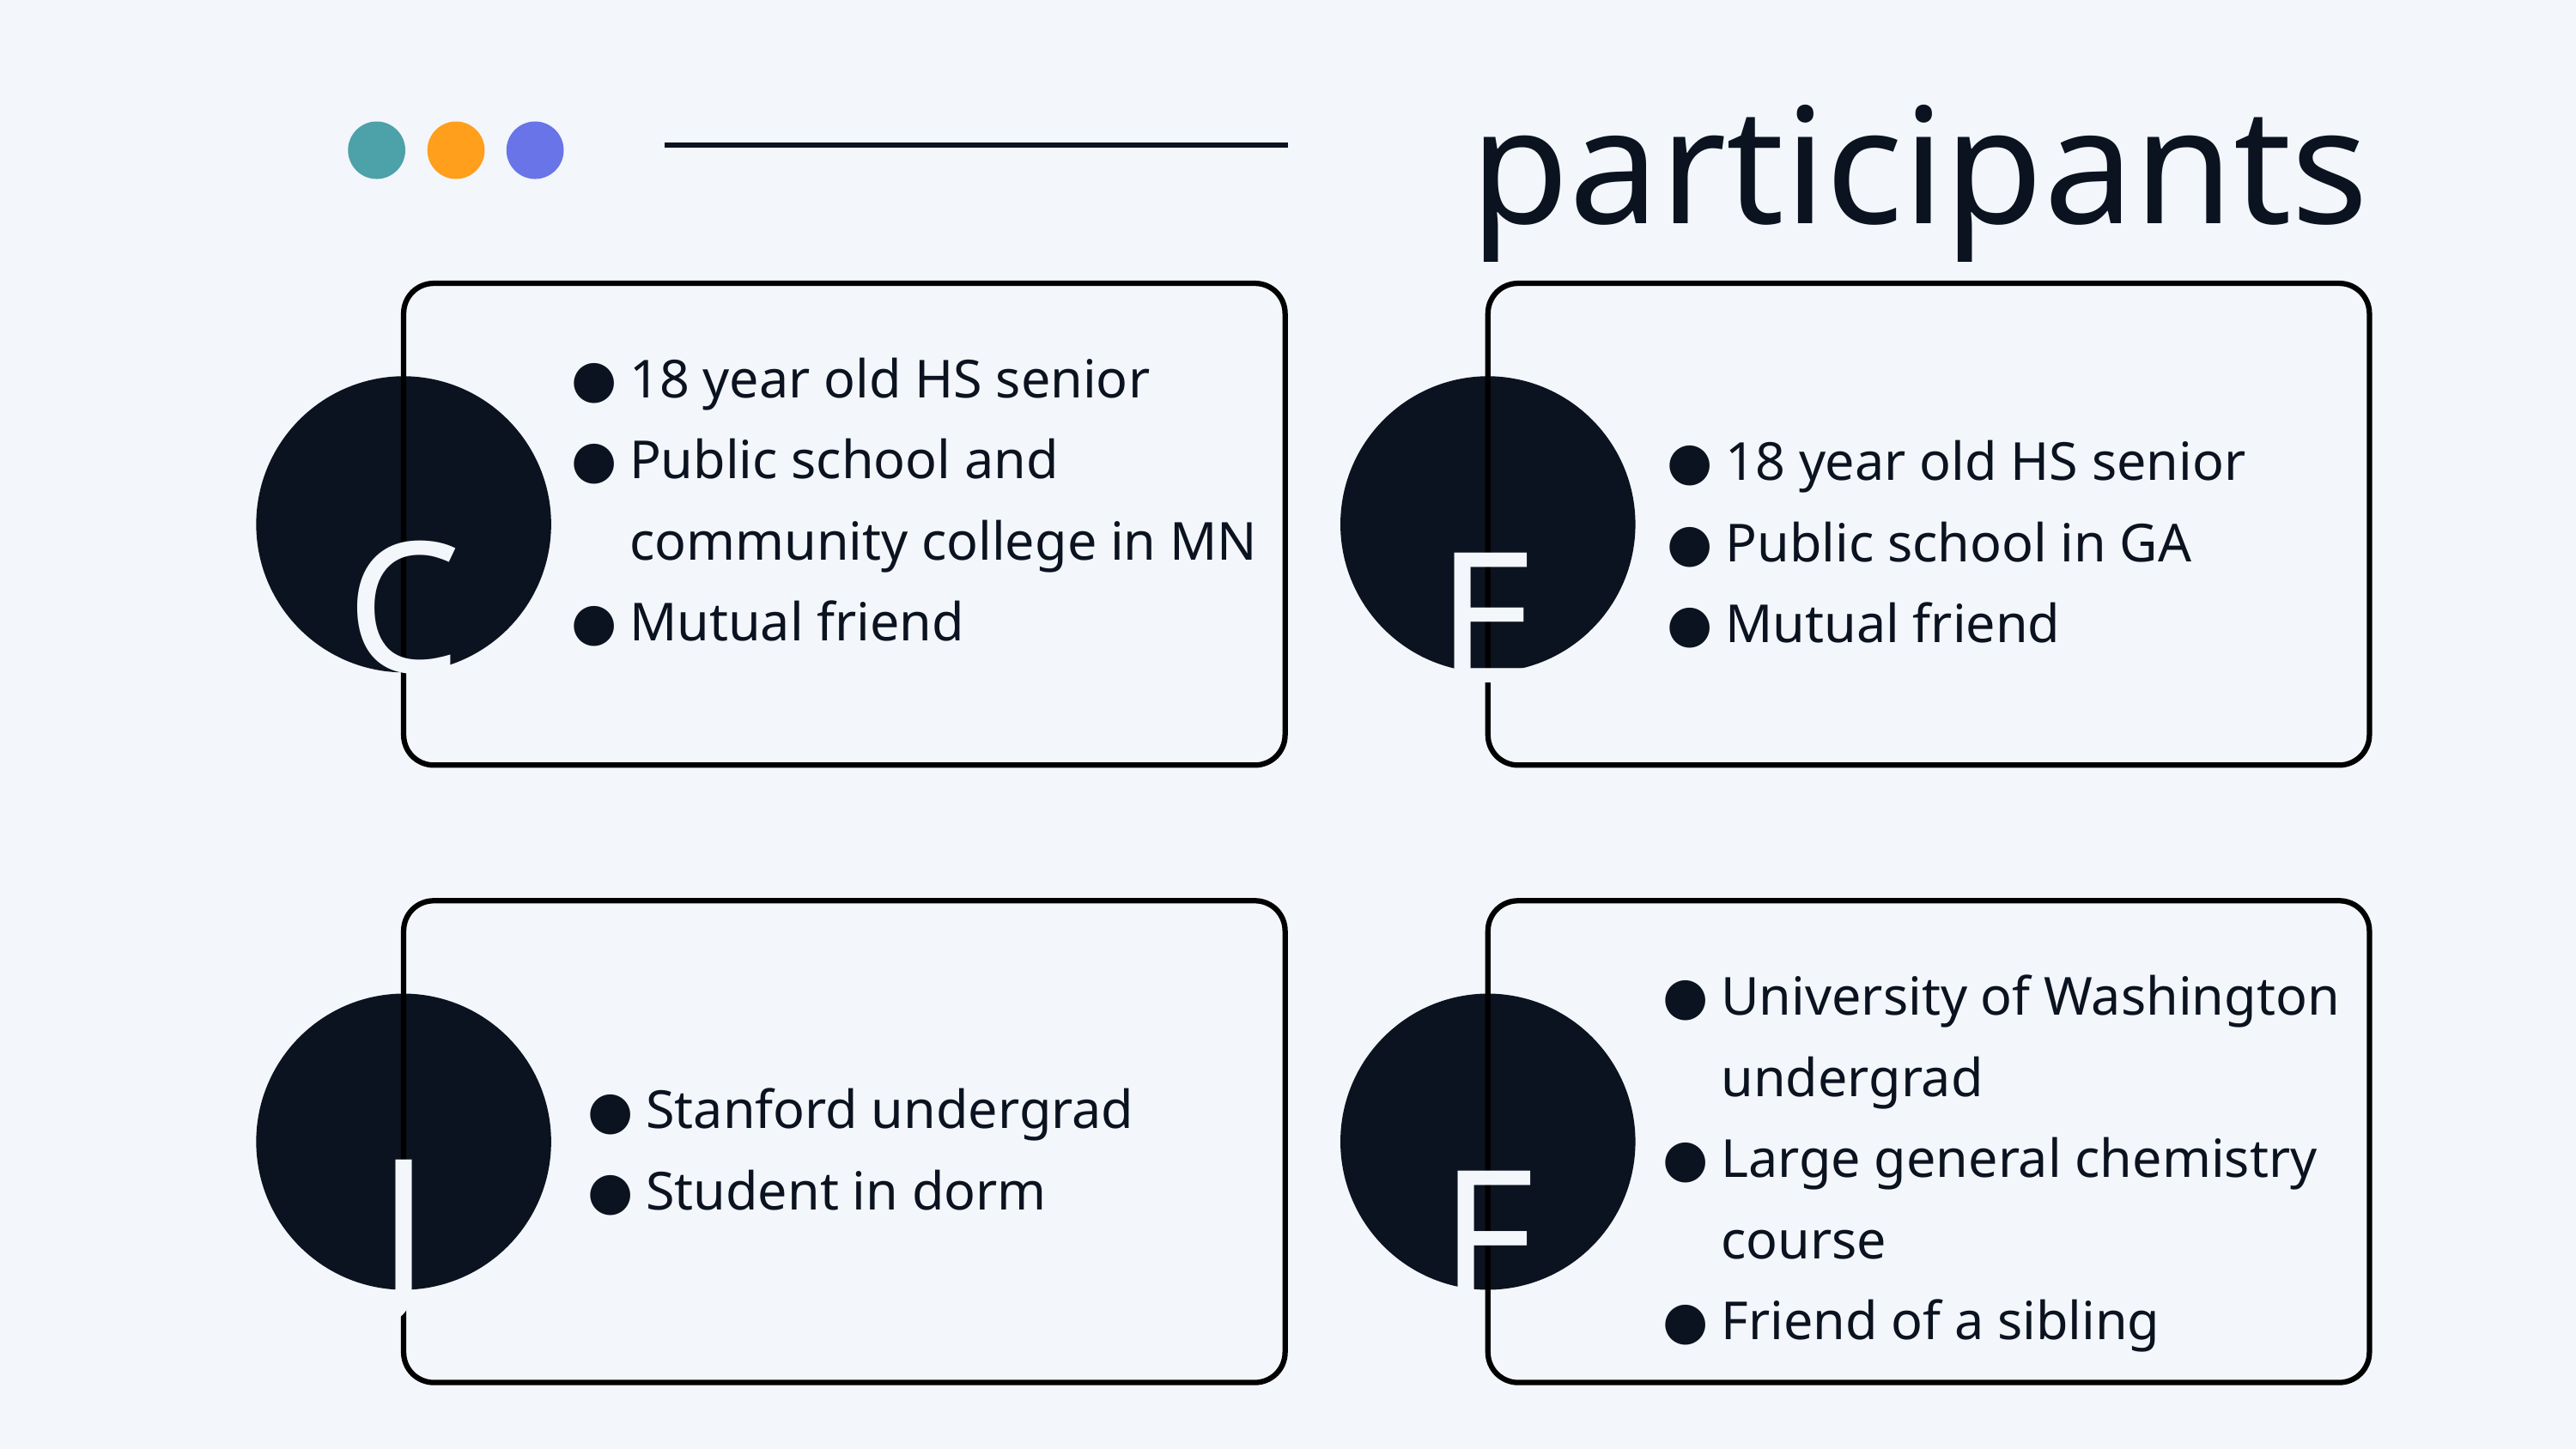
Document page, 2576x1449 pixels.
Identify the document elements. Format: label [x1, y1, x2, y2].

text_box [256, 23, 2374, 1383]
